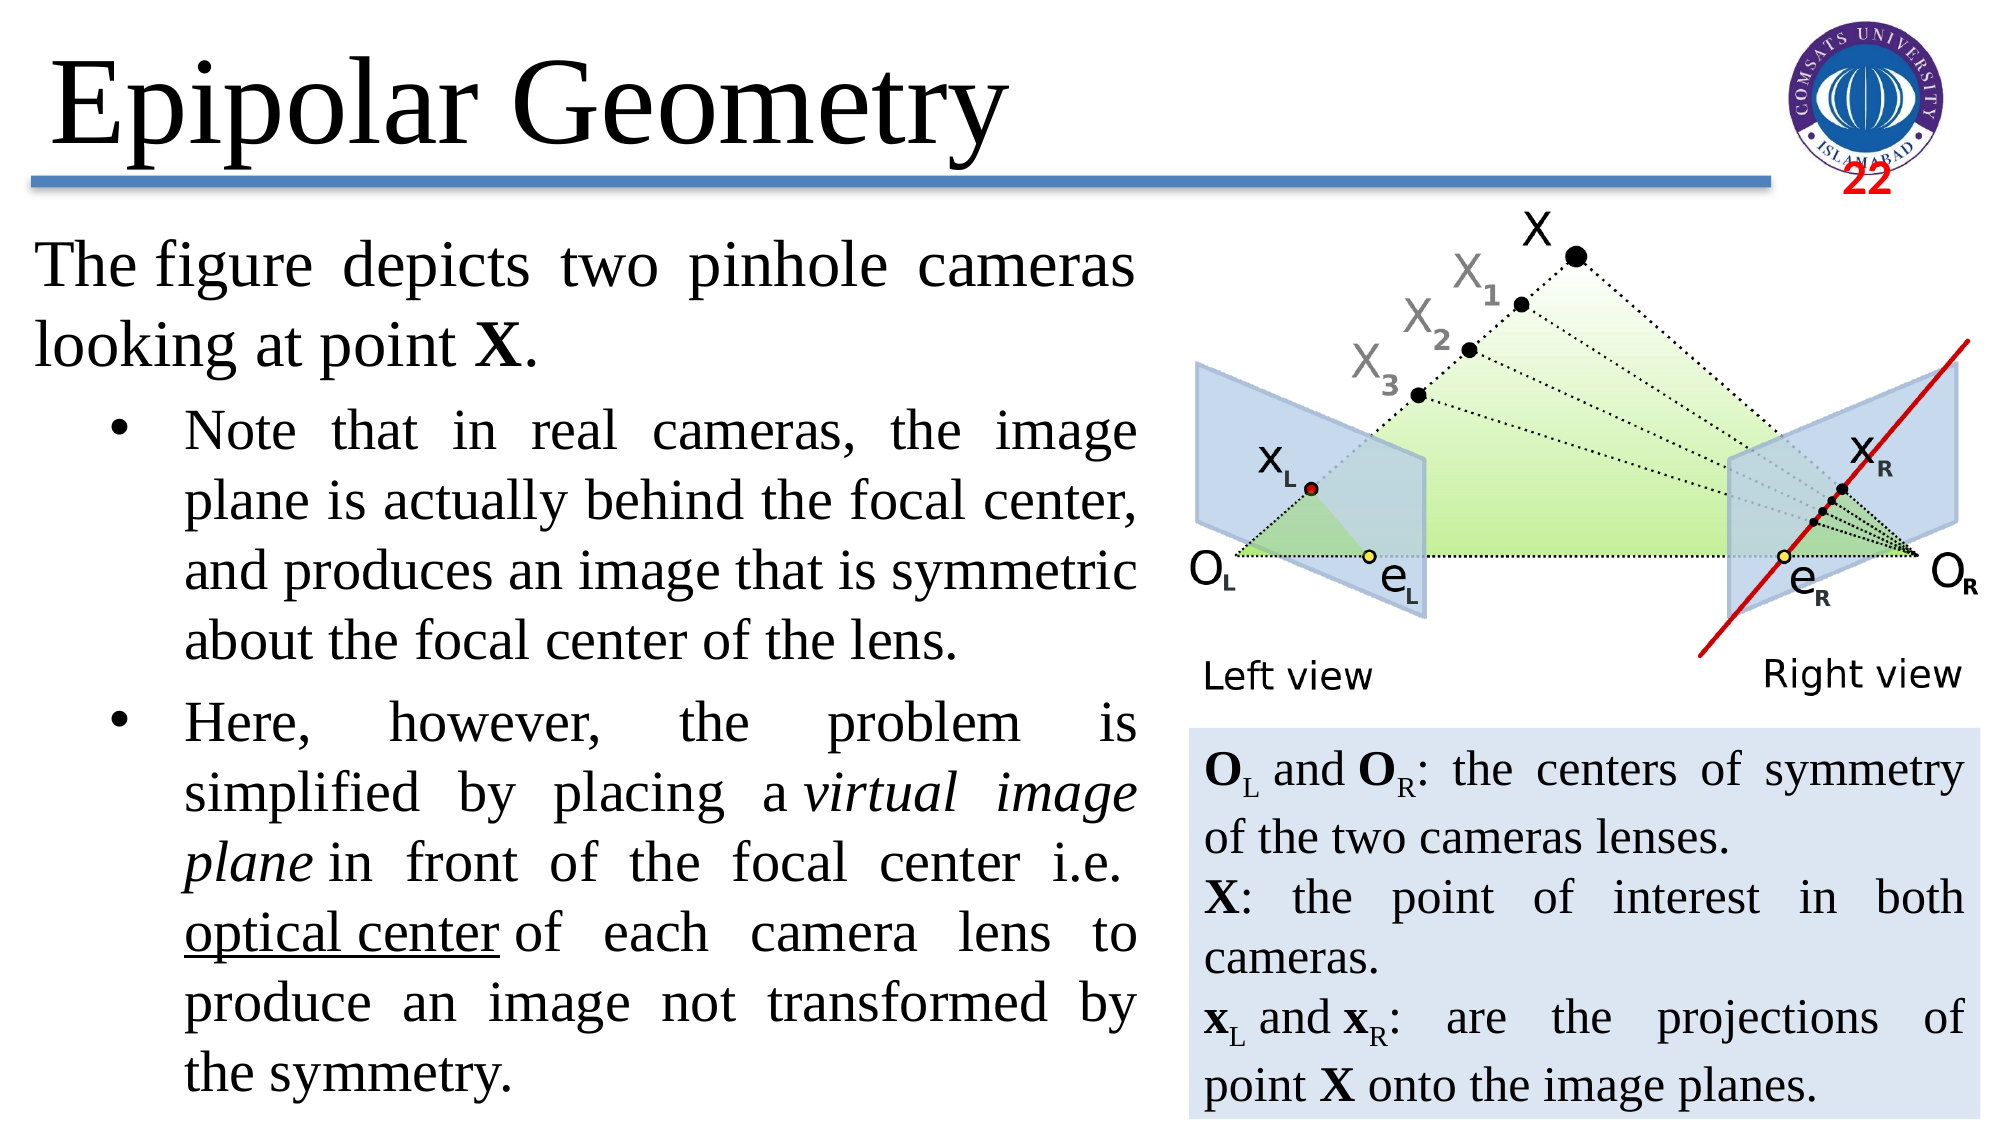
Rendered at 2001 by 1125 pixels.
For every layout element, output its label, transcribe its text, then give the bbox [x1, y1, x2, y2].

subtitle The figure depicts two pinhole cameras looking at point X. Note that in real cameras, the image plane is actually behind the focal center, and produces an image that is symmetric about the focal center of the lens. Here, however, the problem is simplified by placing a virtual image plane in front of the focal center i.e. optical center of each camera lens to produce an image not transformed by the symmetry. [19, 212, 1154, 1107]
picture [1176, 8, 1993, 729]
text_box OL and OR: the centers of symmetry of the two cameras lenses. X: the point of interest in both cameras. xL and xR: are the projections of point X onto the image planes. [1189, 736, 1981, 1120]
title Epipolar Geometry [34, 23, 1750, 164]
